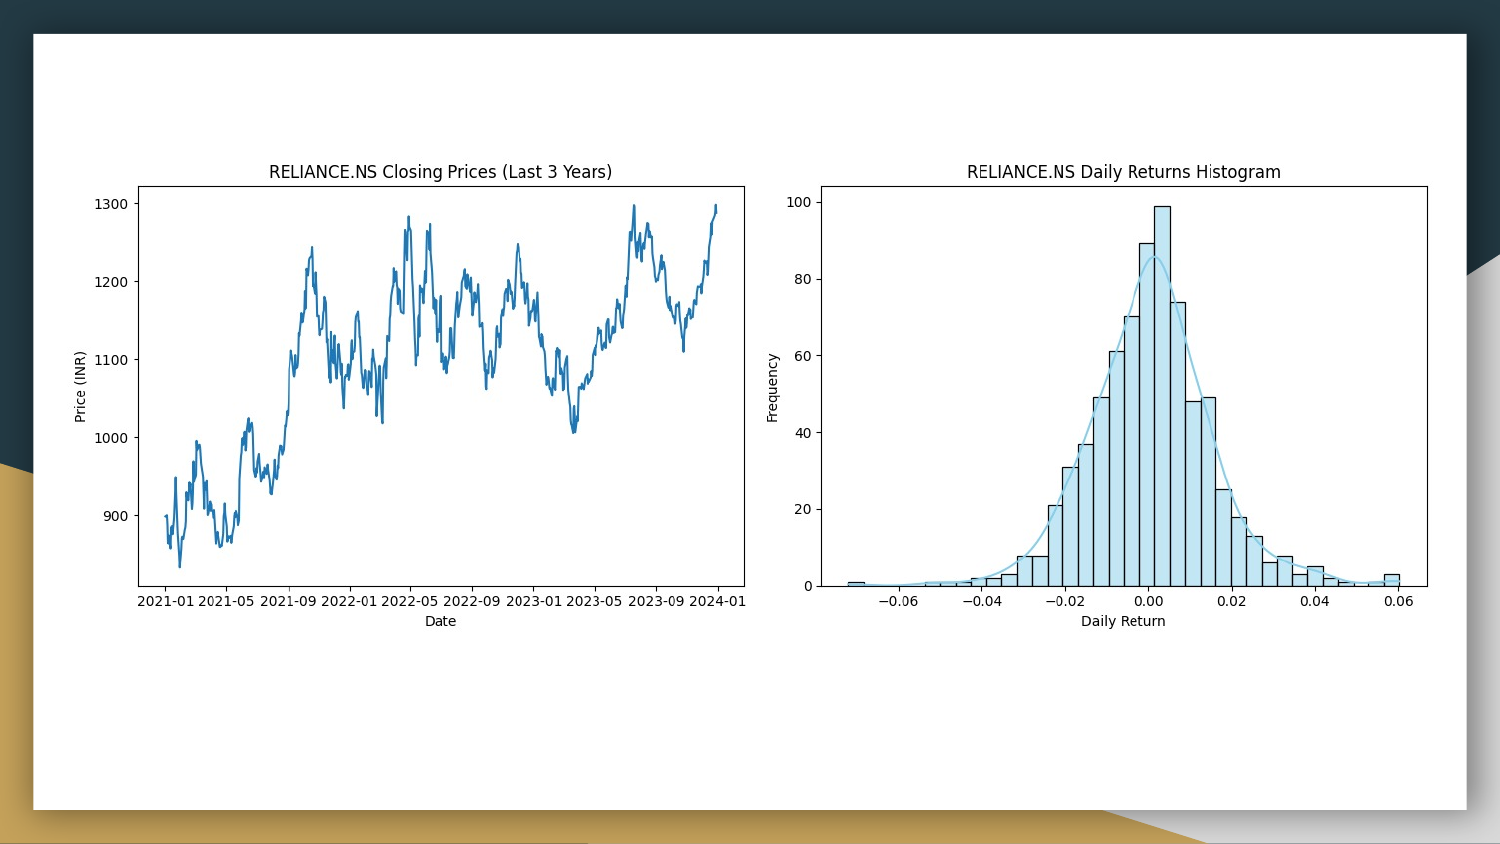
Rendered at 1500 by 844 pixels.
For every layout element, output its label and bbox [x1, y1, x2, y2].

picture [58, 149, 1442, 644]
